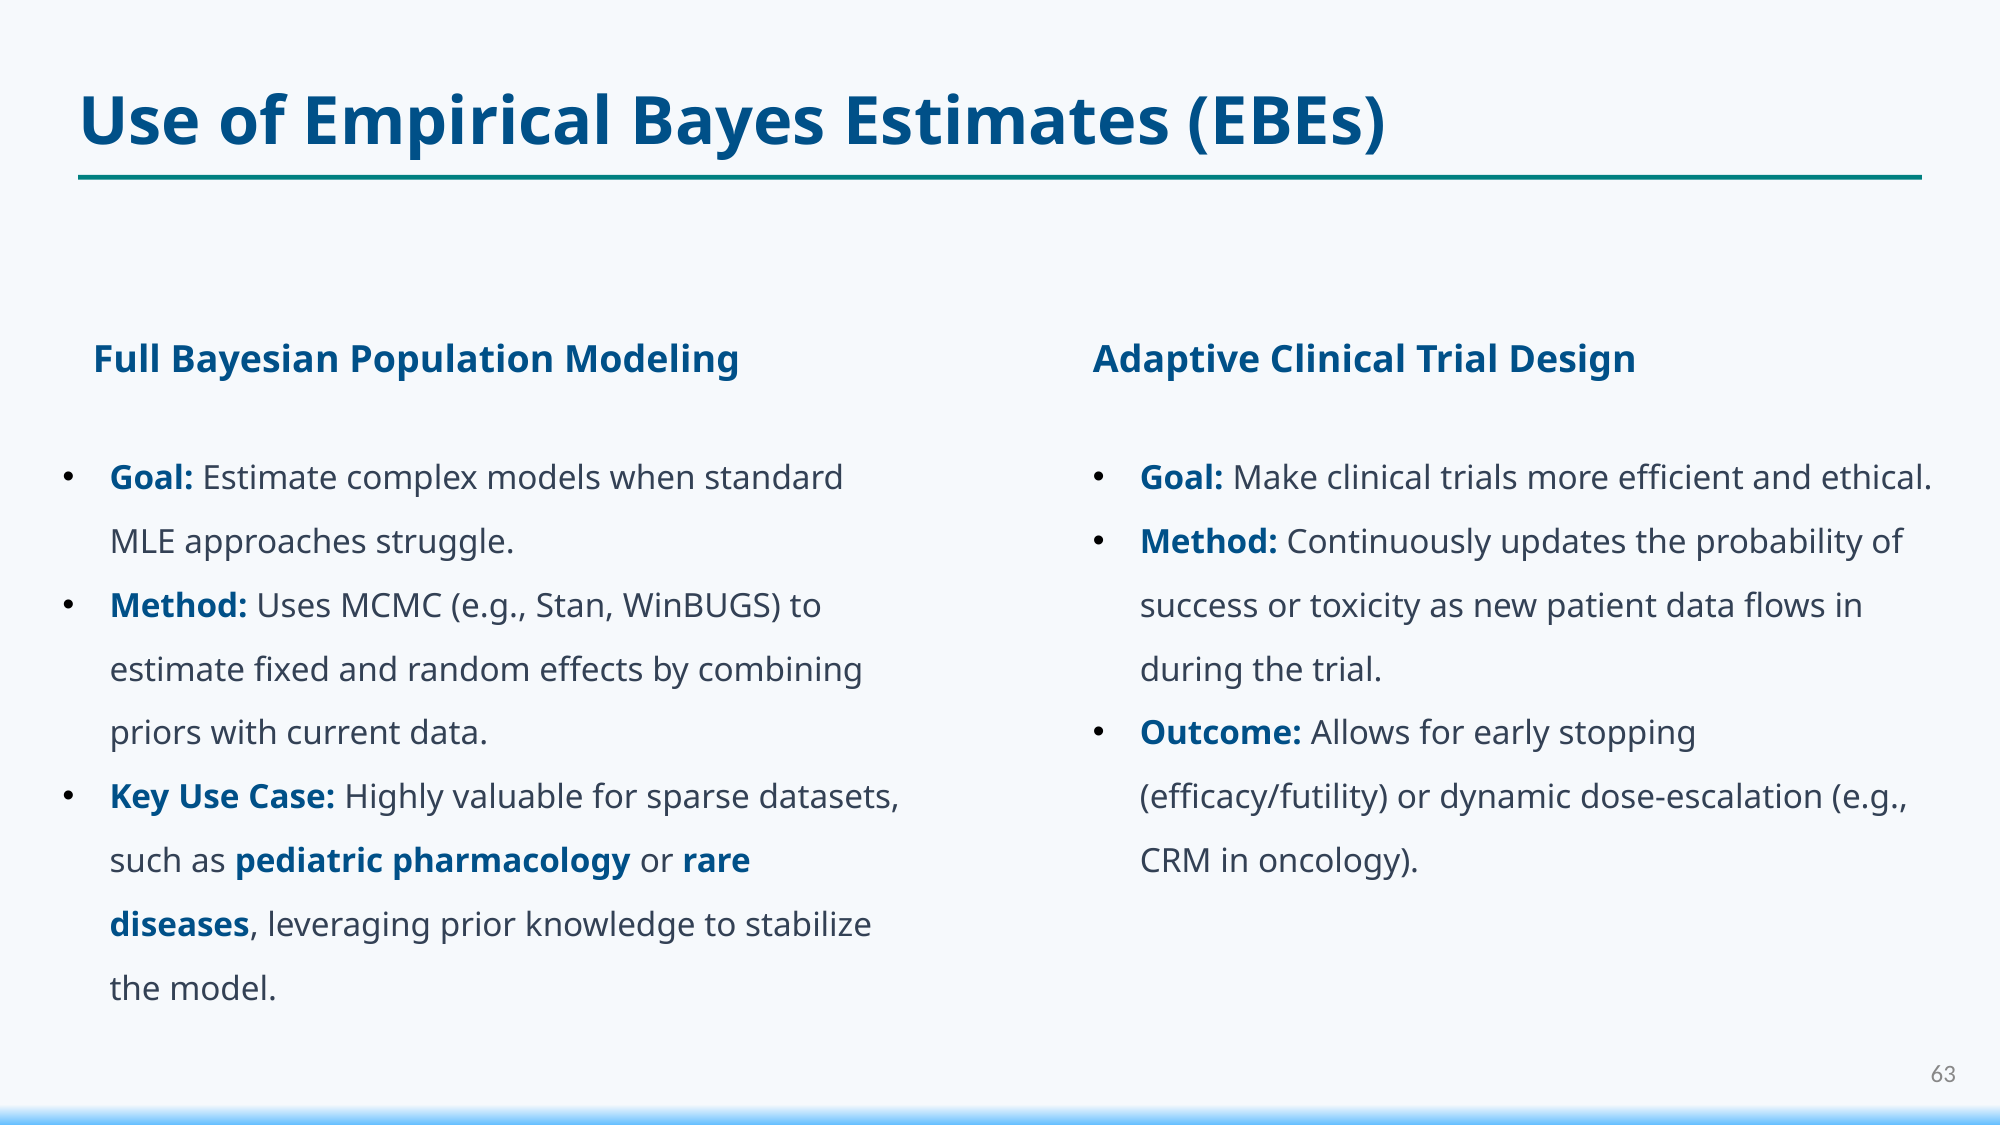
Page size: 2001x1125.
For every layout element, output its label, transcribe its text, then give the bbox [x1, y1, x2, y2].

text_box Full Bayesian Population Modeling [78, 328, 1078, 388]
text_box [78, 174, 1922, 180]
slide_number 63 [1621, 1042, 1972, 1103]
text_box Use of Empirical Bayes Estimates (EBEs) [78, 78, 2000, 159]
text_box Goal: Make clinical trials more efficient and ethical. Method: Continuously updates the probability of success or toxicity as new patient data flows in during the trial. Outcome: Allows for early stopping (efficacy/futility) or dynamic dose-escalation (e.g., CRM in oncology). [1078, 424, 1954, 887]
text_box Adaptive Clinical Trial Design [1078, 328, 2000, 388]
text_box Goal: Estimate complex models when standard MLE approaches struggle. Method: Uses MCMC (e.g., Stan, WinBUGS) to estimate fixed and random effects by combining priors with current data. Key Use Case: Highly valuable for sparse datasets, such as pediatric pharmacology or rare diseases, leveraging prior knowledge to stabilize the model. [47, 424, 924, 1015]
